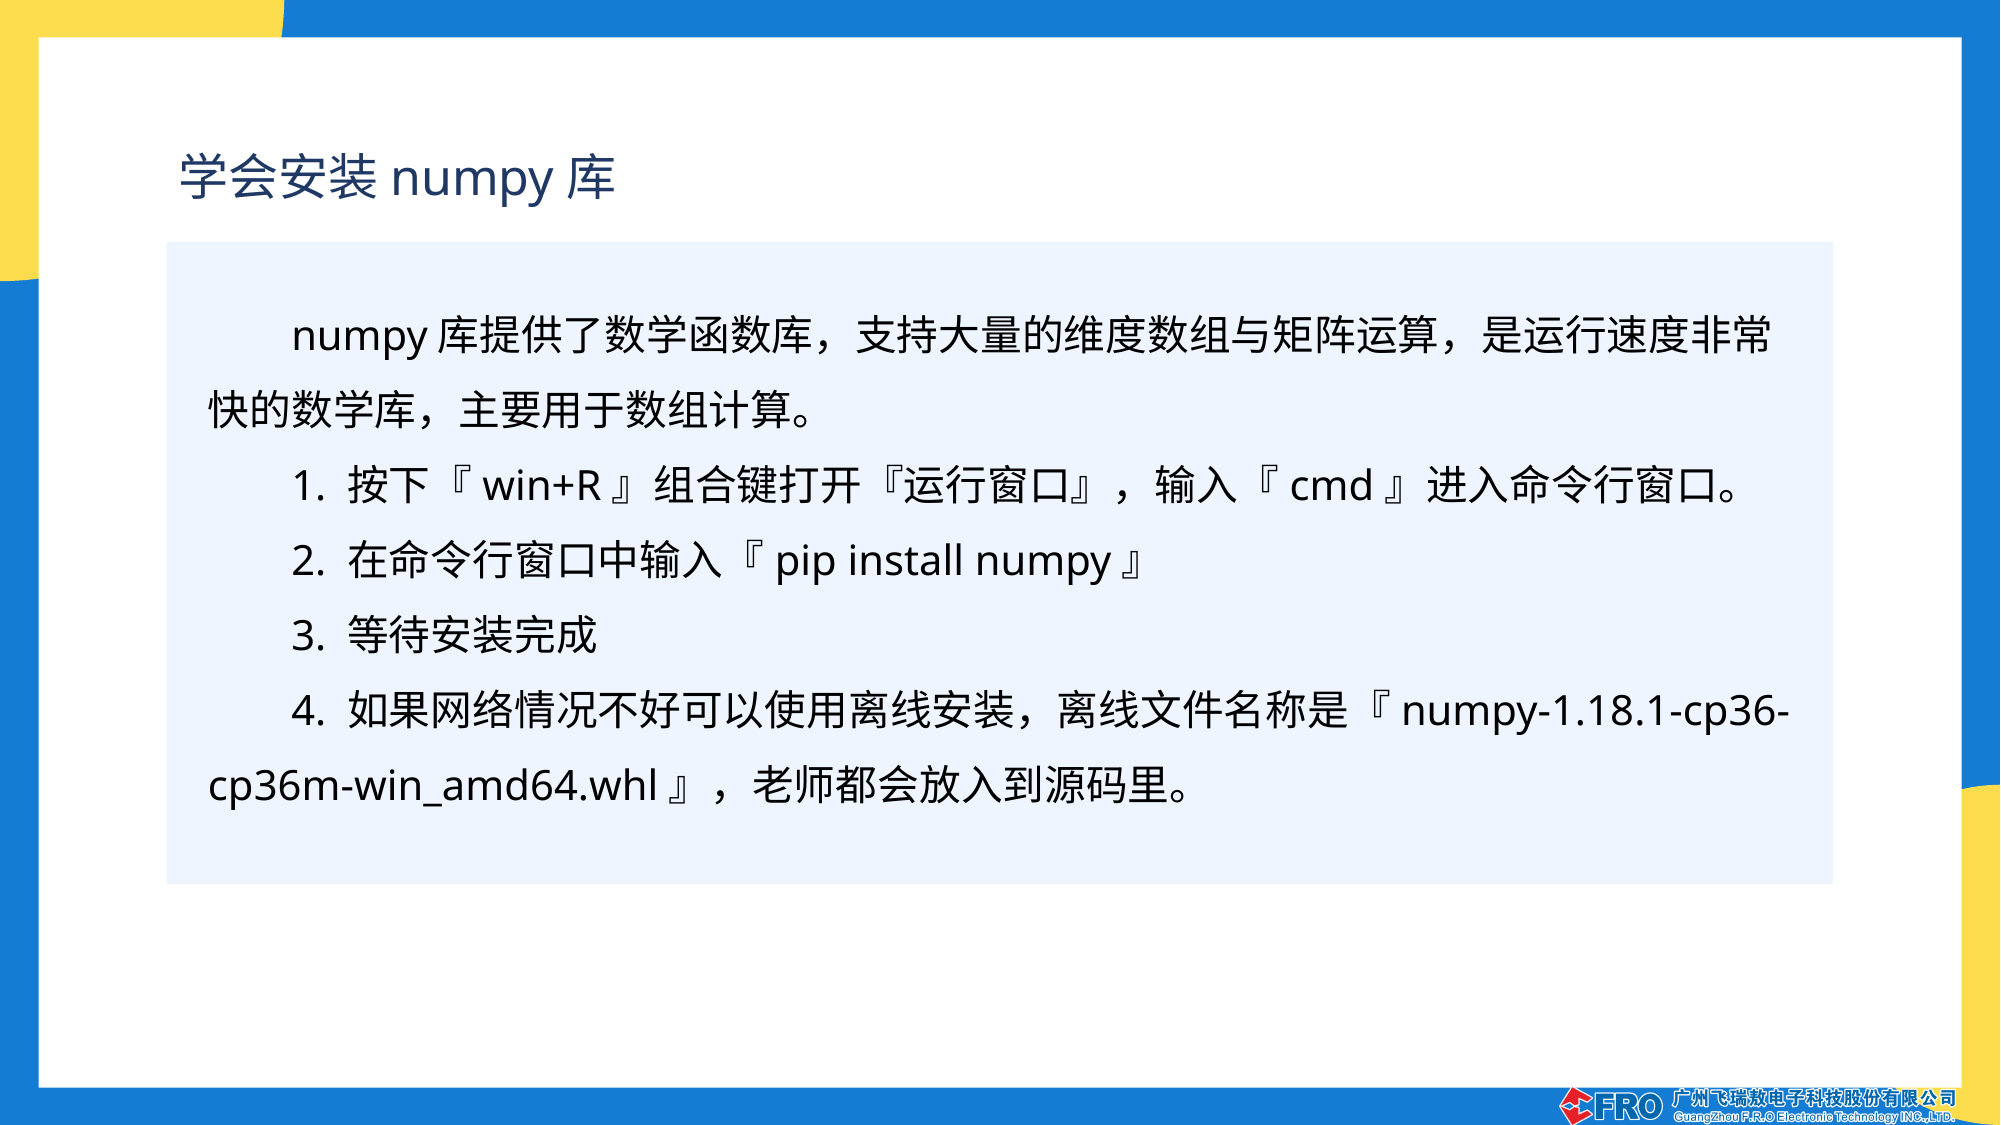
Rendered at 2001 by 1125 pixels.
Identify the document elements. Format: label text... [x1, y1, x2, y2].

text_box 学会安装numpy库 [163, 137, 1144, 213]
text_box numpy库提供了数学函数库，支持大量的维度数组与矩阵运算，是运行速度非常快的数学库，主要用于数组计算。 1. 按下『win+R』组合键打开『运行窗口』，输入『cmd』进入命令行窗口。 2. 在命令行窗口中输入『pip install numpy』 3. 等待安装完成 4. 如果网络情况不好可以使用离线安装，离线文件名称是『numpy-1.18.1-cp36-cp36m-win_amd64.whl』，老师都会放入到源码里。 [166, 241, 1834, 885]
picture [1559, 1087, 1956, 1125]
